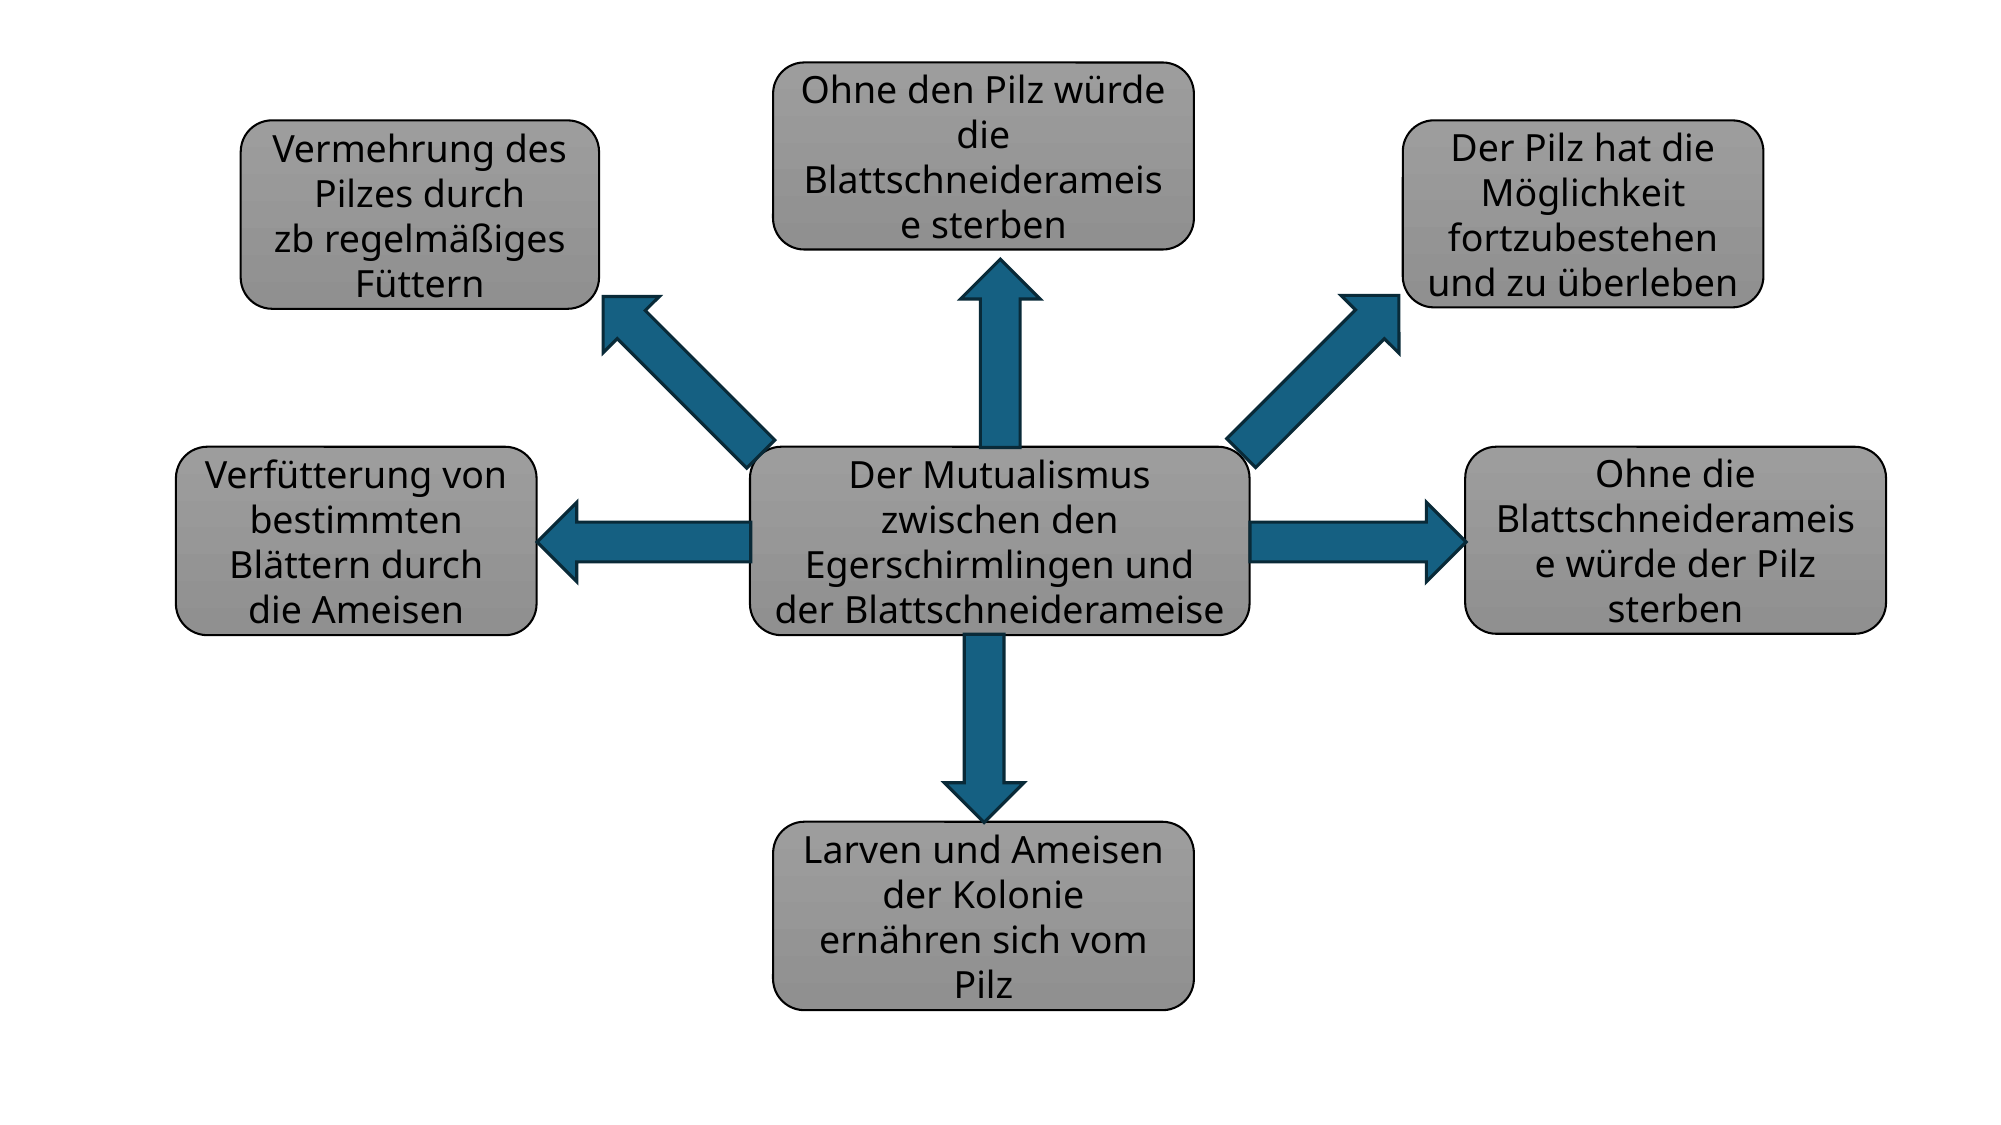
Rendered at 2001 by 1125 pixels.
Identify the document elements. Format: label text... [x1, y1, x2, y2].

text_box Vermehrung des Pilzes durch zb regelmäßiges Füttern [239, 119, 601, 310]
text_box Ohne die Blattschneiderameise würde der Pilz sterben [1464, 445, 1888, 635]
text_box [956, 256, 1044, 450]
text_box [1224, 293, 1401, 470]
text_box Larven und Ameisen der Kolonie ernähren sich vom Pilz [771, 820, 1195, 1012]
text_box [534, 498, 753, 586]
text_box Ohne den Pilz würde die Blattschneiderameise sterben [771, 61, 1195, 251]
text_box Der Mutualismus zwischen den Egerschirmlingen und der Blattschneiderameise [748, 445, 1251, 637]
text_box Der Pilz hat die Möglichkeit fortzubestehen und zu überleben [1401, 119, 1765, 309]
text_box [940, 632, 1028, 825]
text_box [1248, 498, 1469, 586]
text_box Verfütterung von bestimmten Blättern durch die Ameisen [174, 445, 538, 637]
text_box [601, 294, 778, 471]
